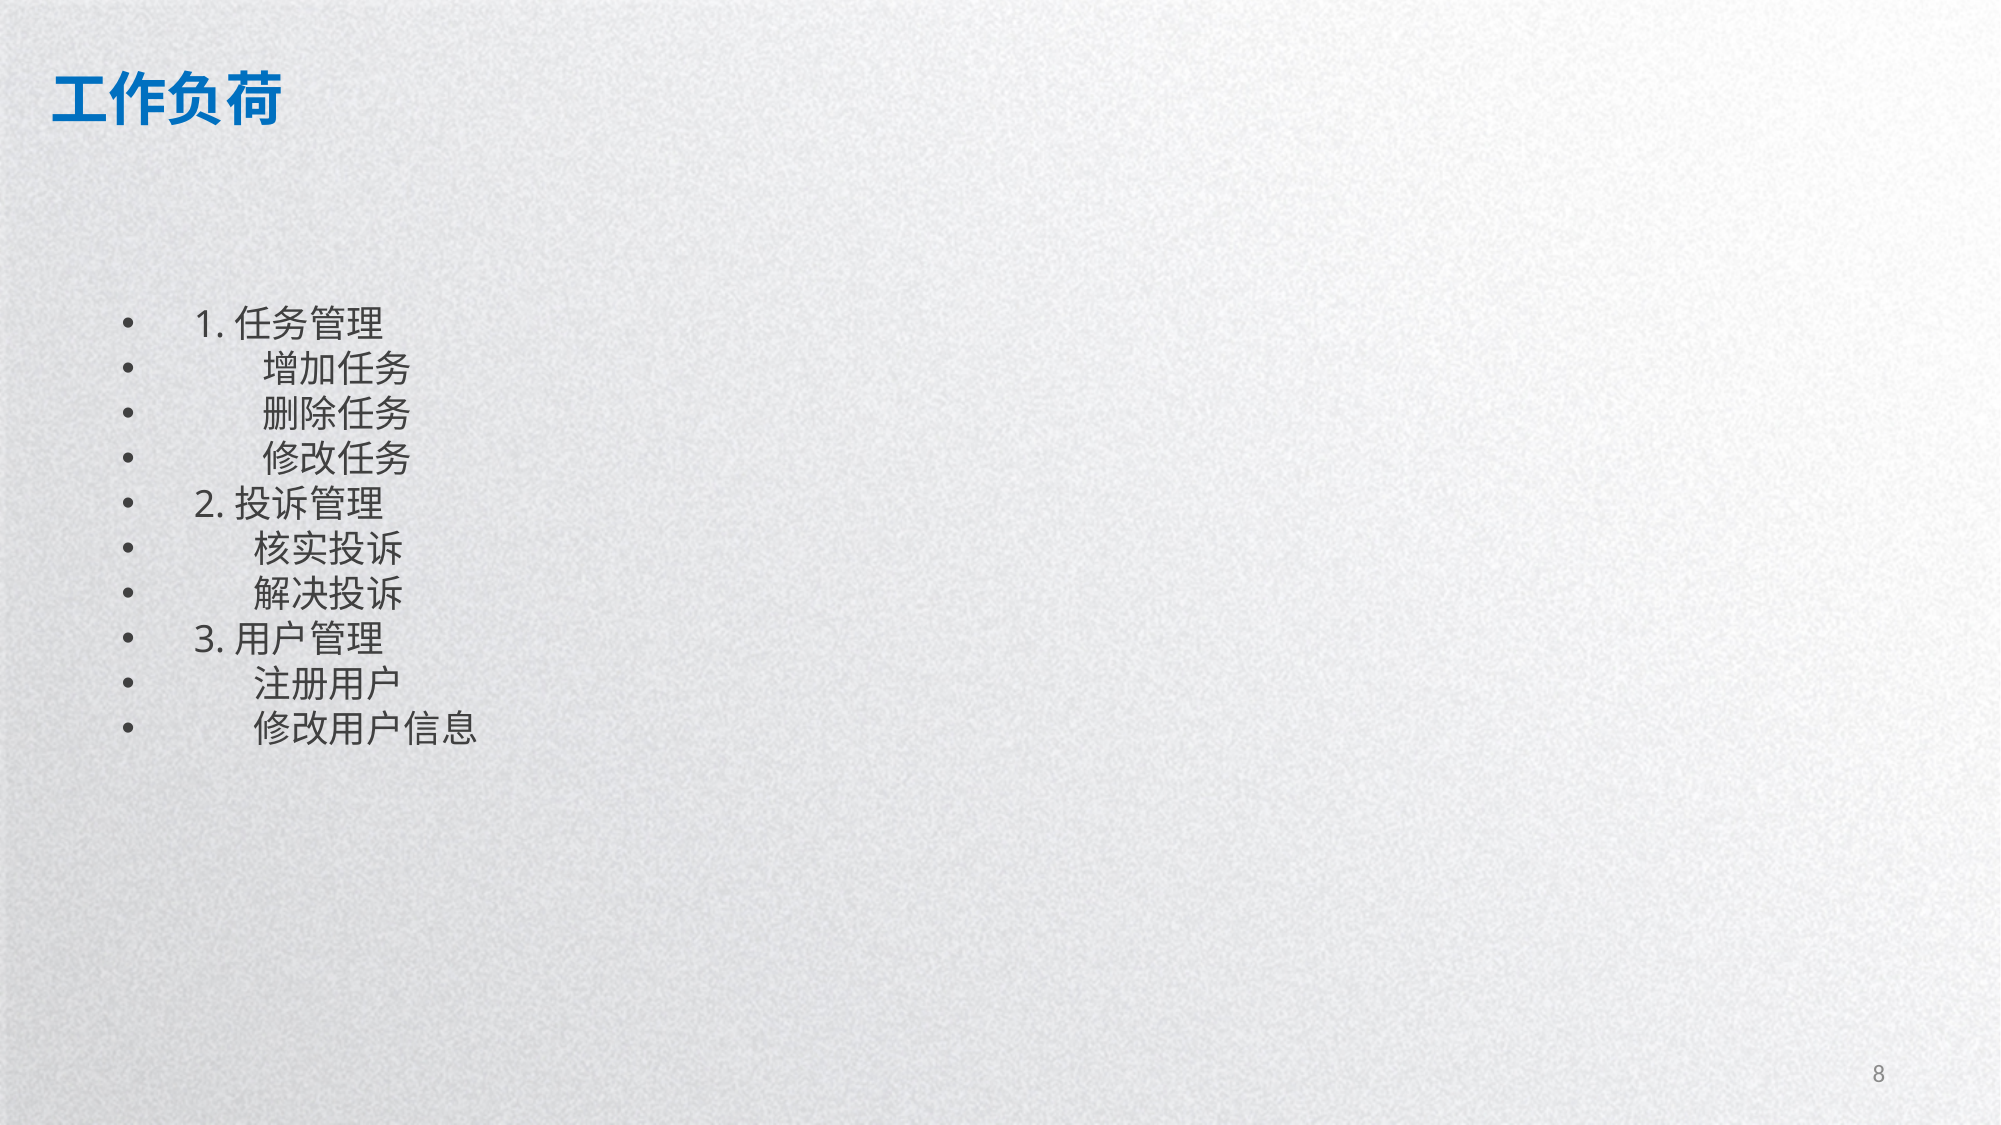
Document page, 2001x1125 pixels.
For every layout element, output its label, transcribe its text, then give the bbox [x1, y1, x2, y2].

text_box 工作负荷 [35, 54, 591, 140]
slide_number 8 [1433, 1042, 1901, 1103]
text_box 1.任务管理 增加任务 删除任务 修改任务 2.投诉管理 核实投诉 解决投诉 3.用户管理 注册用户 修改用户信息 [102, 290, 1150, 760]
picture [0, 0, 2001, 1125]
